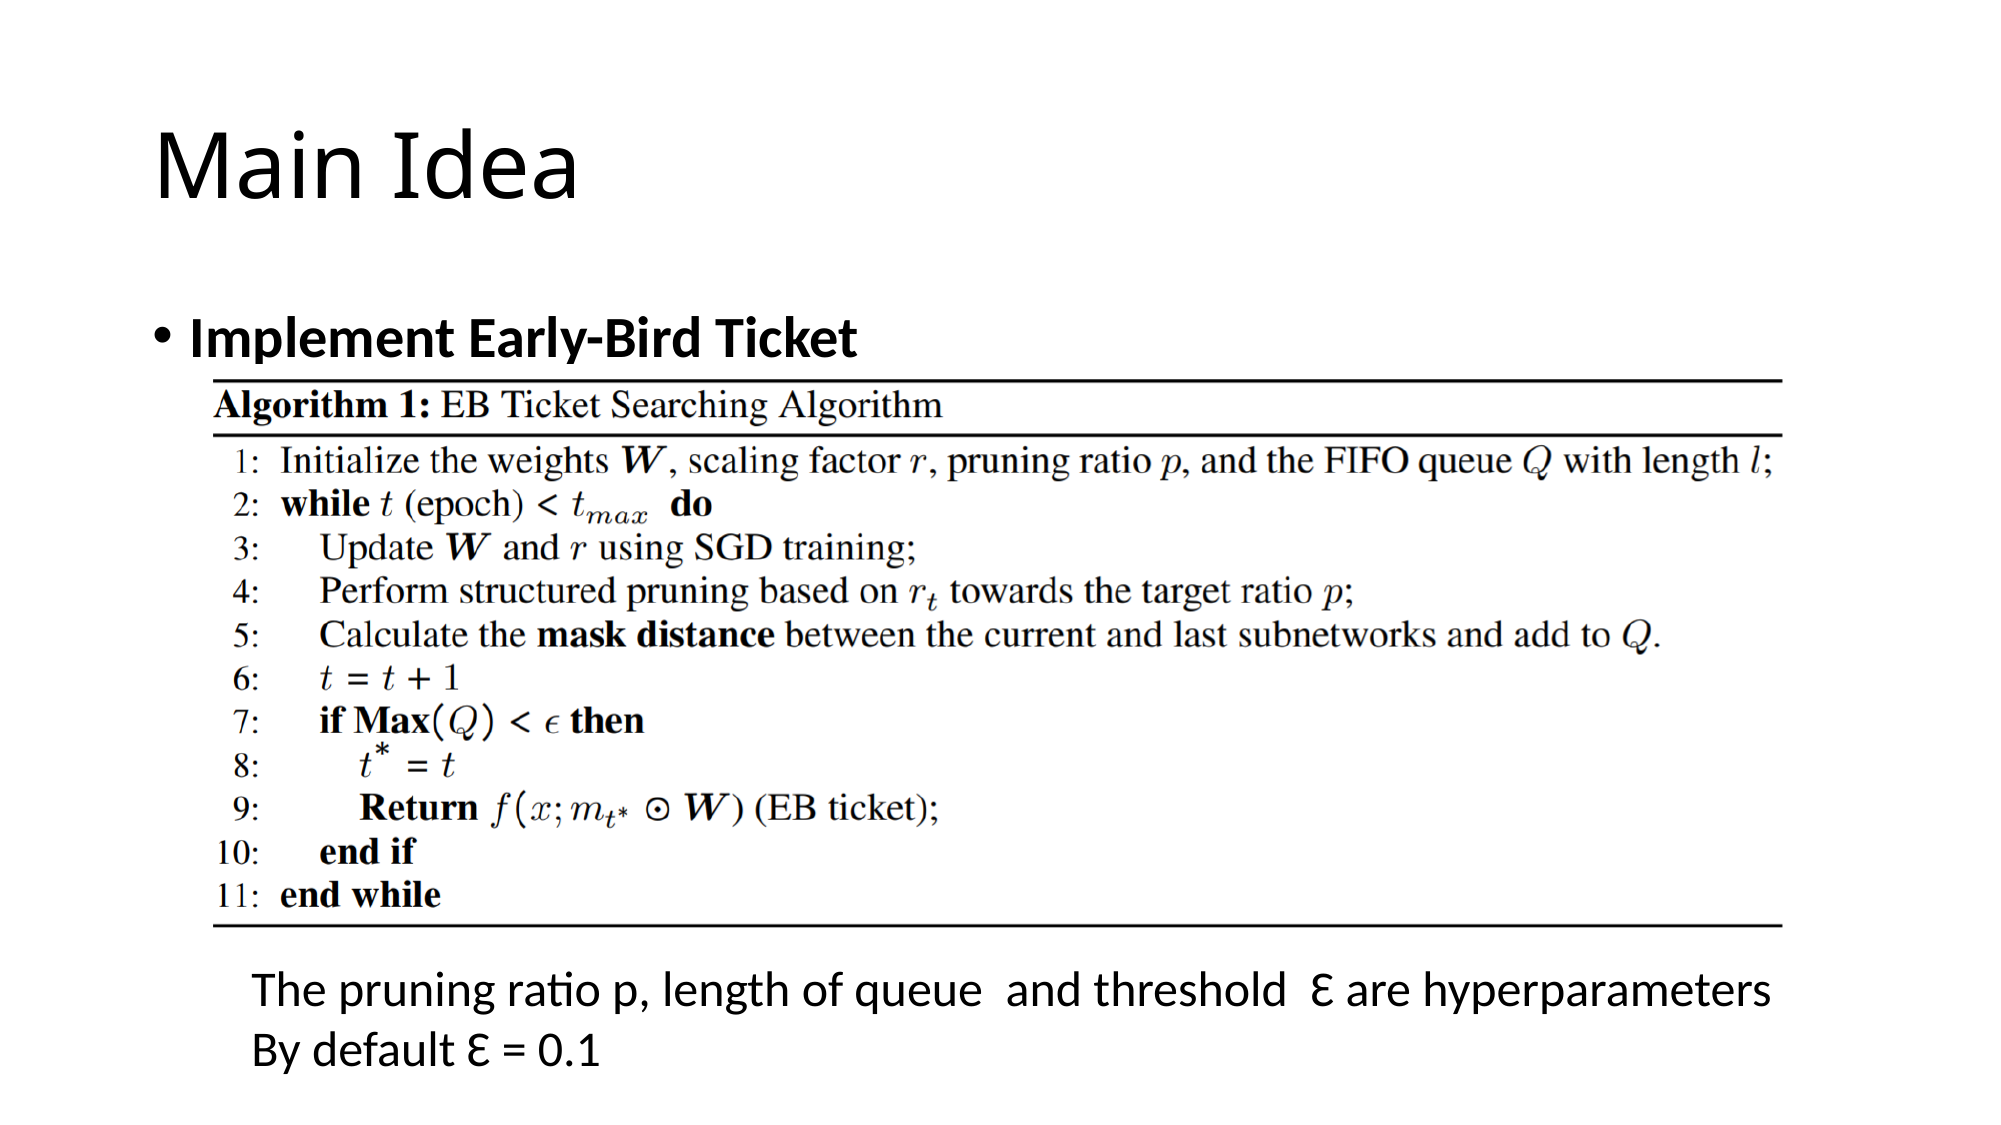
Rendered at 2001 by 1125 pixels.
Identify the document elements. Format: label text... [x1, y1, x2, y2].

title Main Idea [137, 59, 1863, 278]
text_box The pruning ratio p, length of queue and threshold Ɛ are hyperparameters By default Ɛ = 0.1 [236, 948, 1925, 1084]
list Implement Early-Bird Ticket [137, 299, 1863, 1014]
picture [199, 364, 1801, 949]
